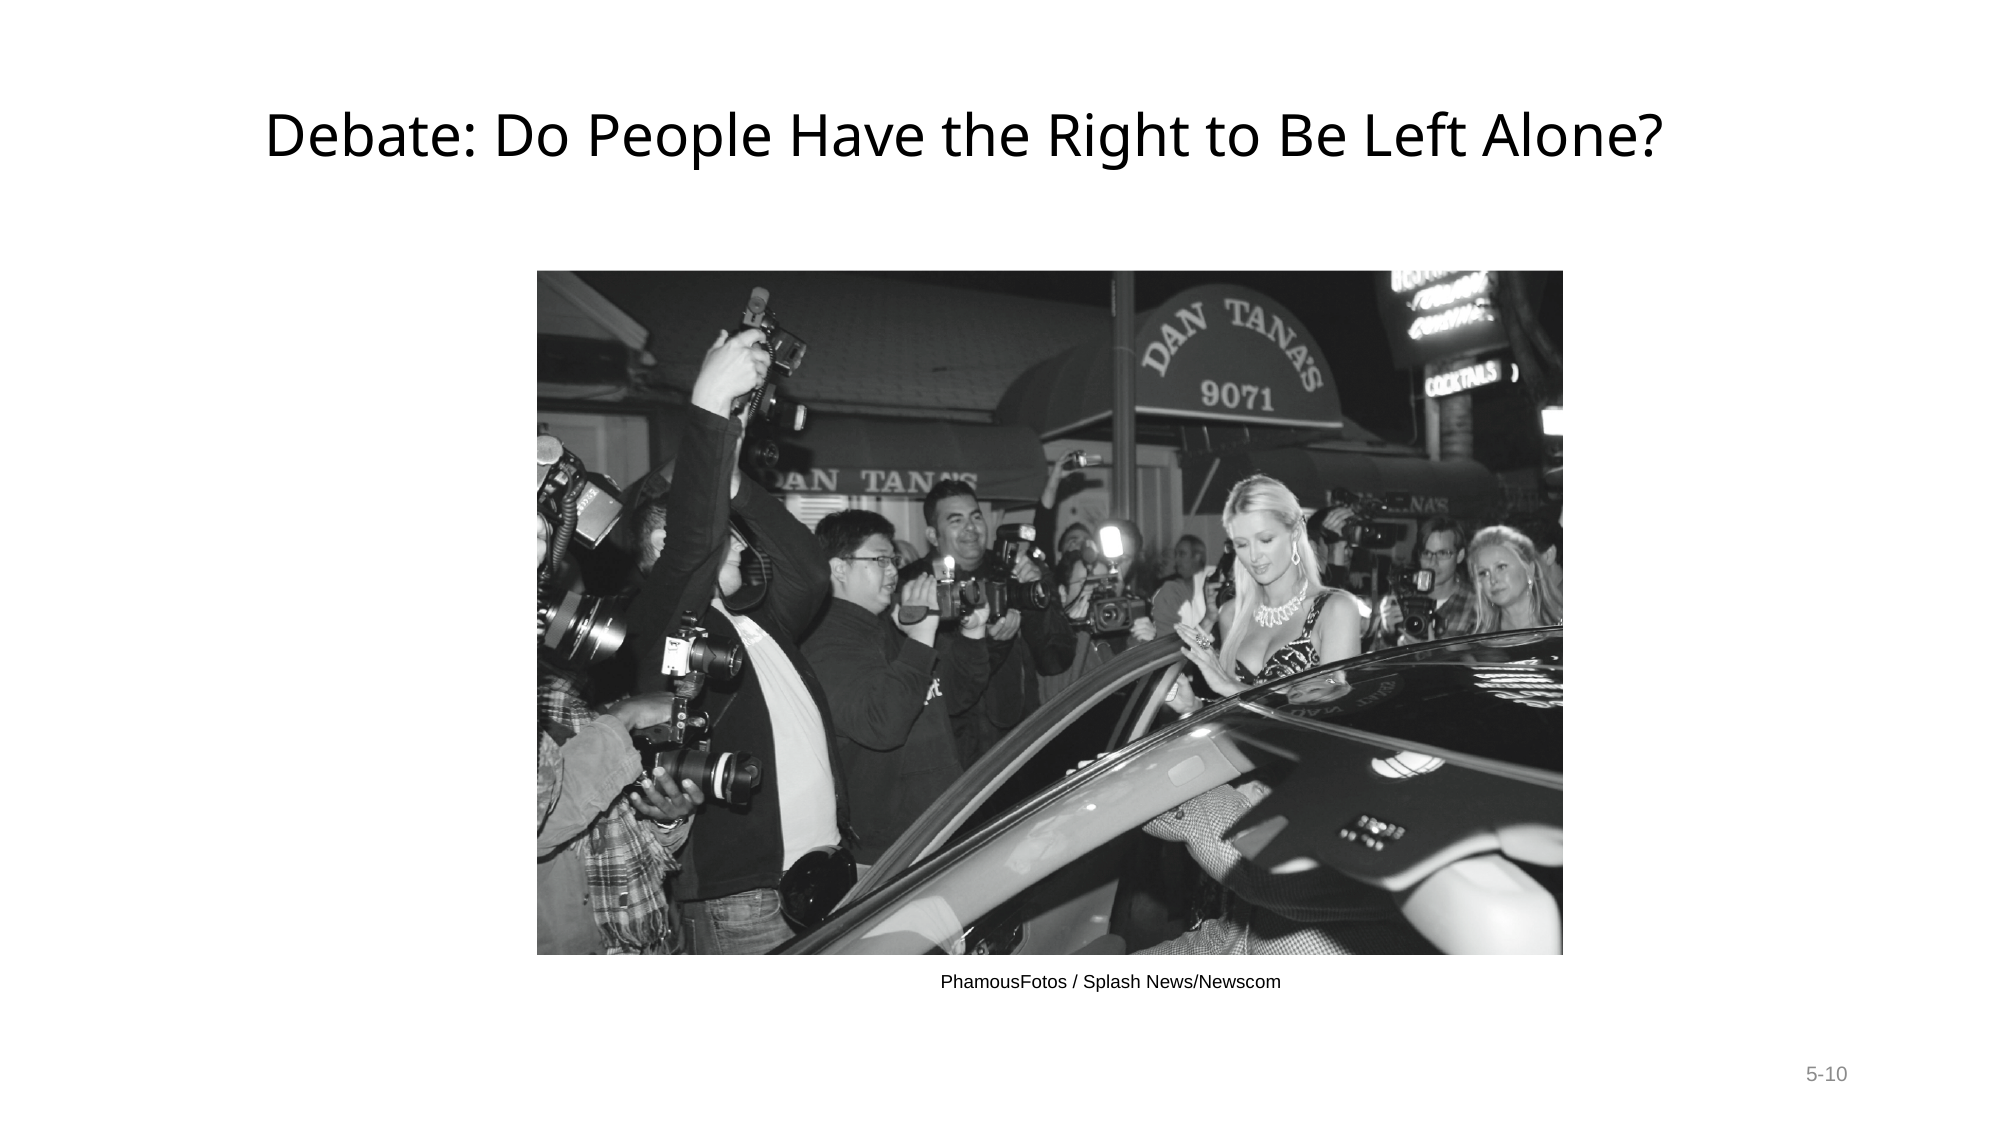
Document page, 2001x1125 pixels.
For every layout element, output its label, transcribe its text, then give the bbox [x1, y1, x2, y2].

title Debate: Do People Have the Right to Be Left Alone? [249, 12, 1750, 263]
picture [537, 270, 1563, 955]
slide_number 5-10 [1412, 1042, 1863, 1103]
text_box PhamousFotos / Splash News/Newscom [925, 962, 1296, 1000]
